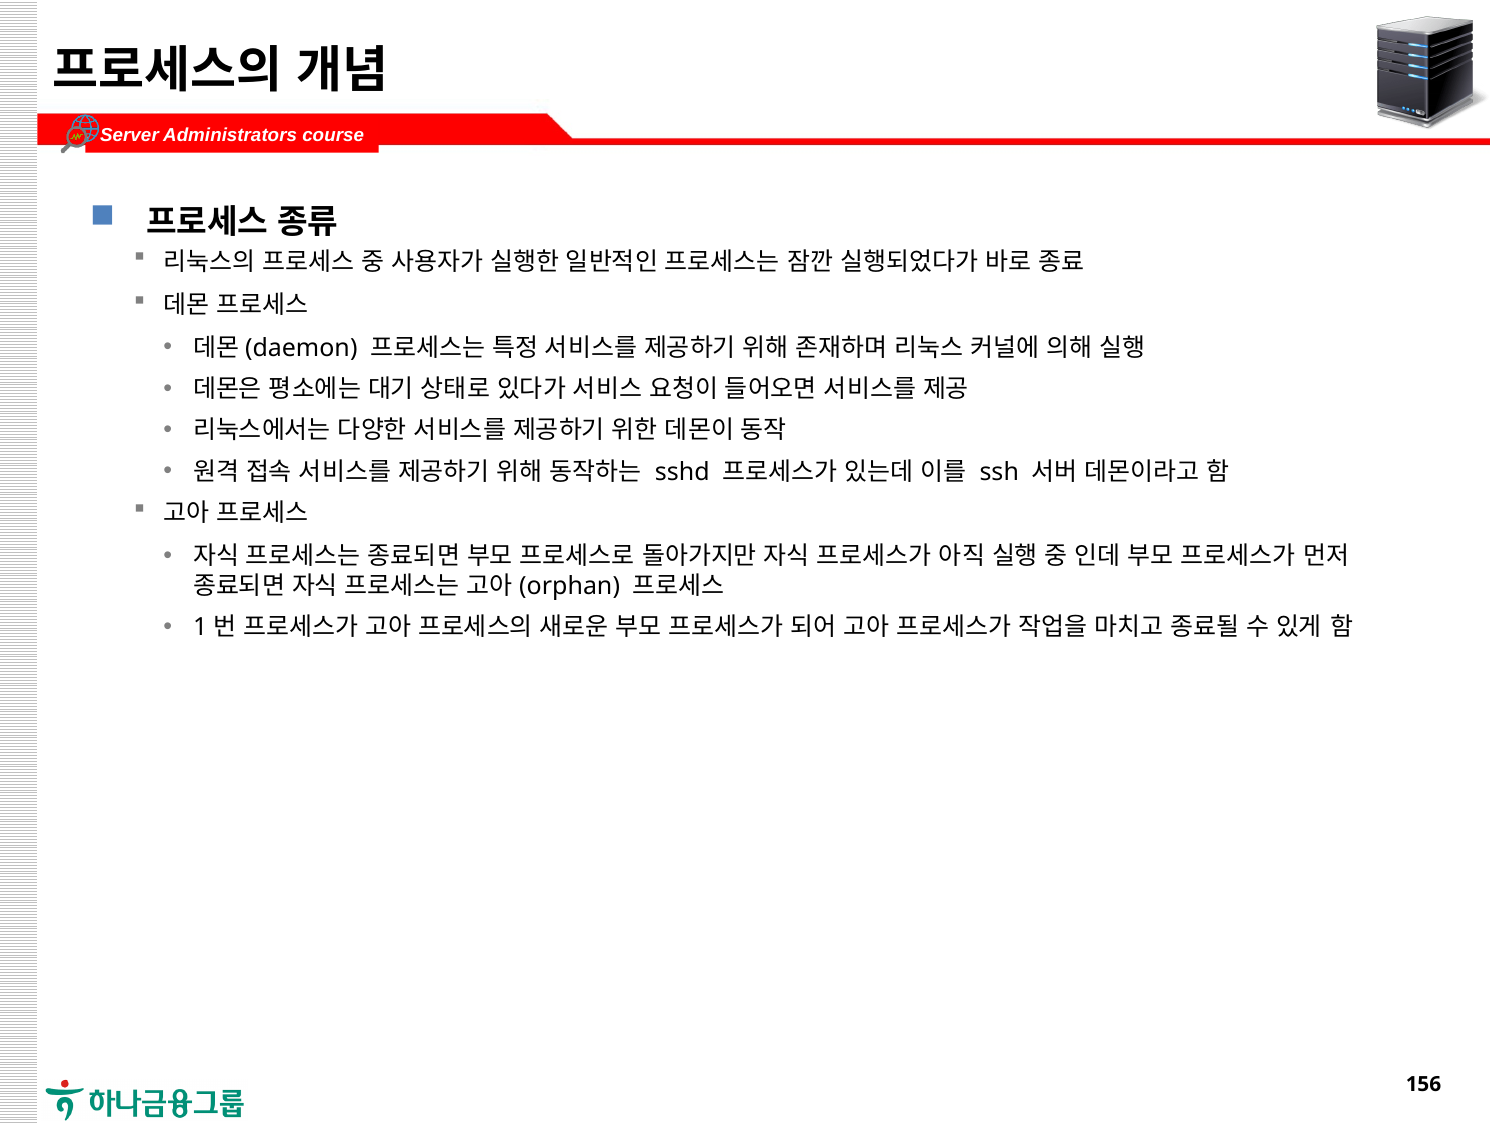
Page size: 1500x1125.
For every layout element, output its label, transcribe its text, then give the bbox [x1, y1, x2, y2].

title 프로세스의 개념 [37, 22, 1425, 113]
picture [38, 7, 1495, 167]
list 프로세스 종류 리눅스의 프로세스 중 사용자가 실행한 일반적인 프로세스는 잠깐 실행되었다가 바로 종료 데몬 프로세스 데몬(daemon) 프로세스는 특정 서비스를 제공하기 위해 존재하며 리눅스 커널에 의해 실행 데몬은 평소에는 대기 상태로 있다가 서비스 요청이 들어오면 서비스를 제공 리눅스에서는 다양한 서비스를 제공하기 위한 데몬이 동작 원격 접속 서비스를 제공하기 위해 동작하는 sshd 프로세스가 있는데 이를 ssh 서버 데몬이라고 함 고아 프로세스 자식 프로세스는 종료되면 부모 프로세스로 돌아가지만 자식 프로세스가 아직 실행 중 인데 부모 프로세스가 먼저 종료되면 자식 프로세스는 고아(orphan) 프로세스 1번 프로세스가 고아 프로세스의 새로운 부모 프로세스가 되어 고아 프로세스가 작업을 마치고 종료될 수 있게 함 [75, 172, 1436, 1038]
picture [41, 1079, 248, 1121]
